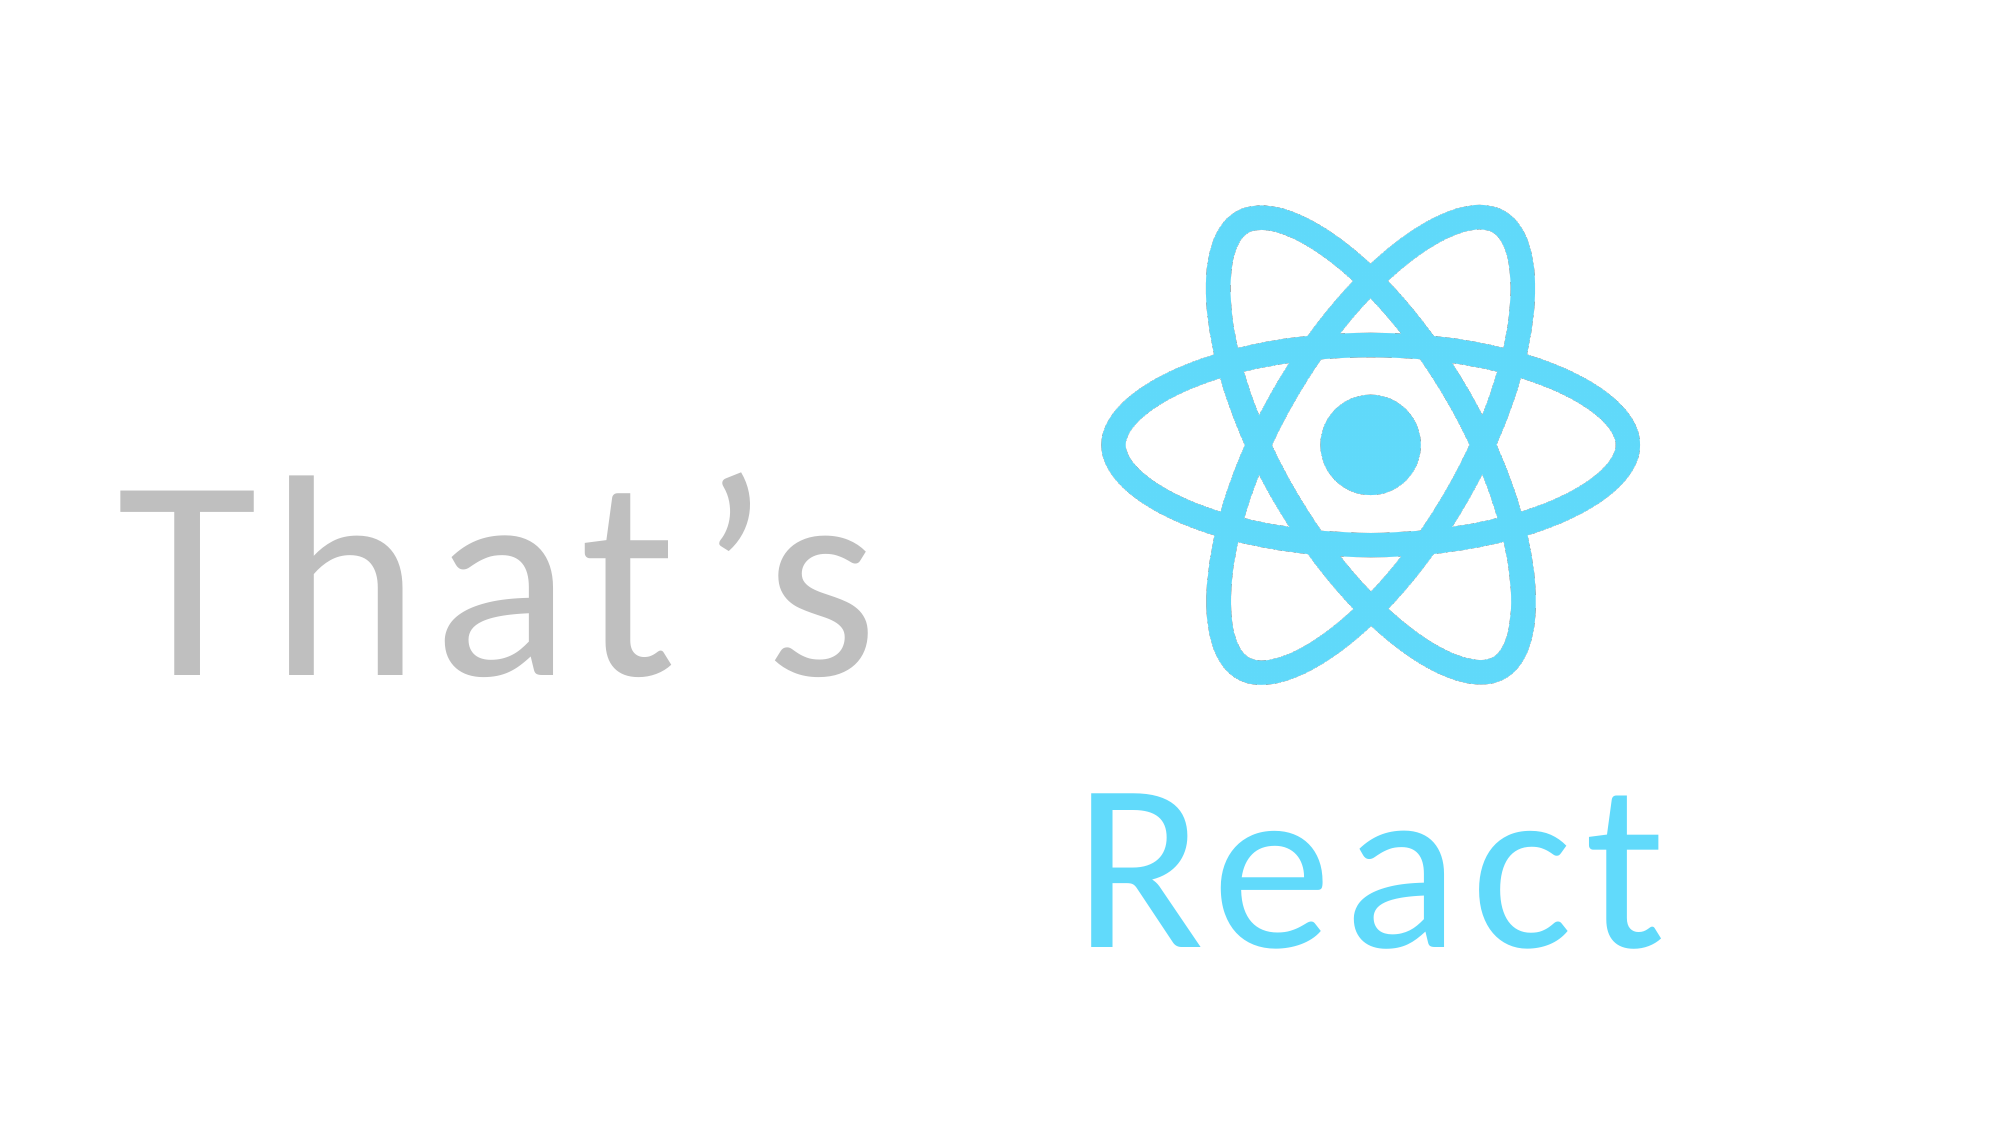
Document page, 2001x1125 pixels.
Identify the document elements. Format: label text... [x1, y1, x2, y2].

picture [908, 119, 1833, 773]
text_box That’s [102, 380, 908, 741]
text_box React [1029, 773, 1712, 1003]
